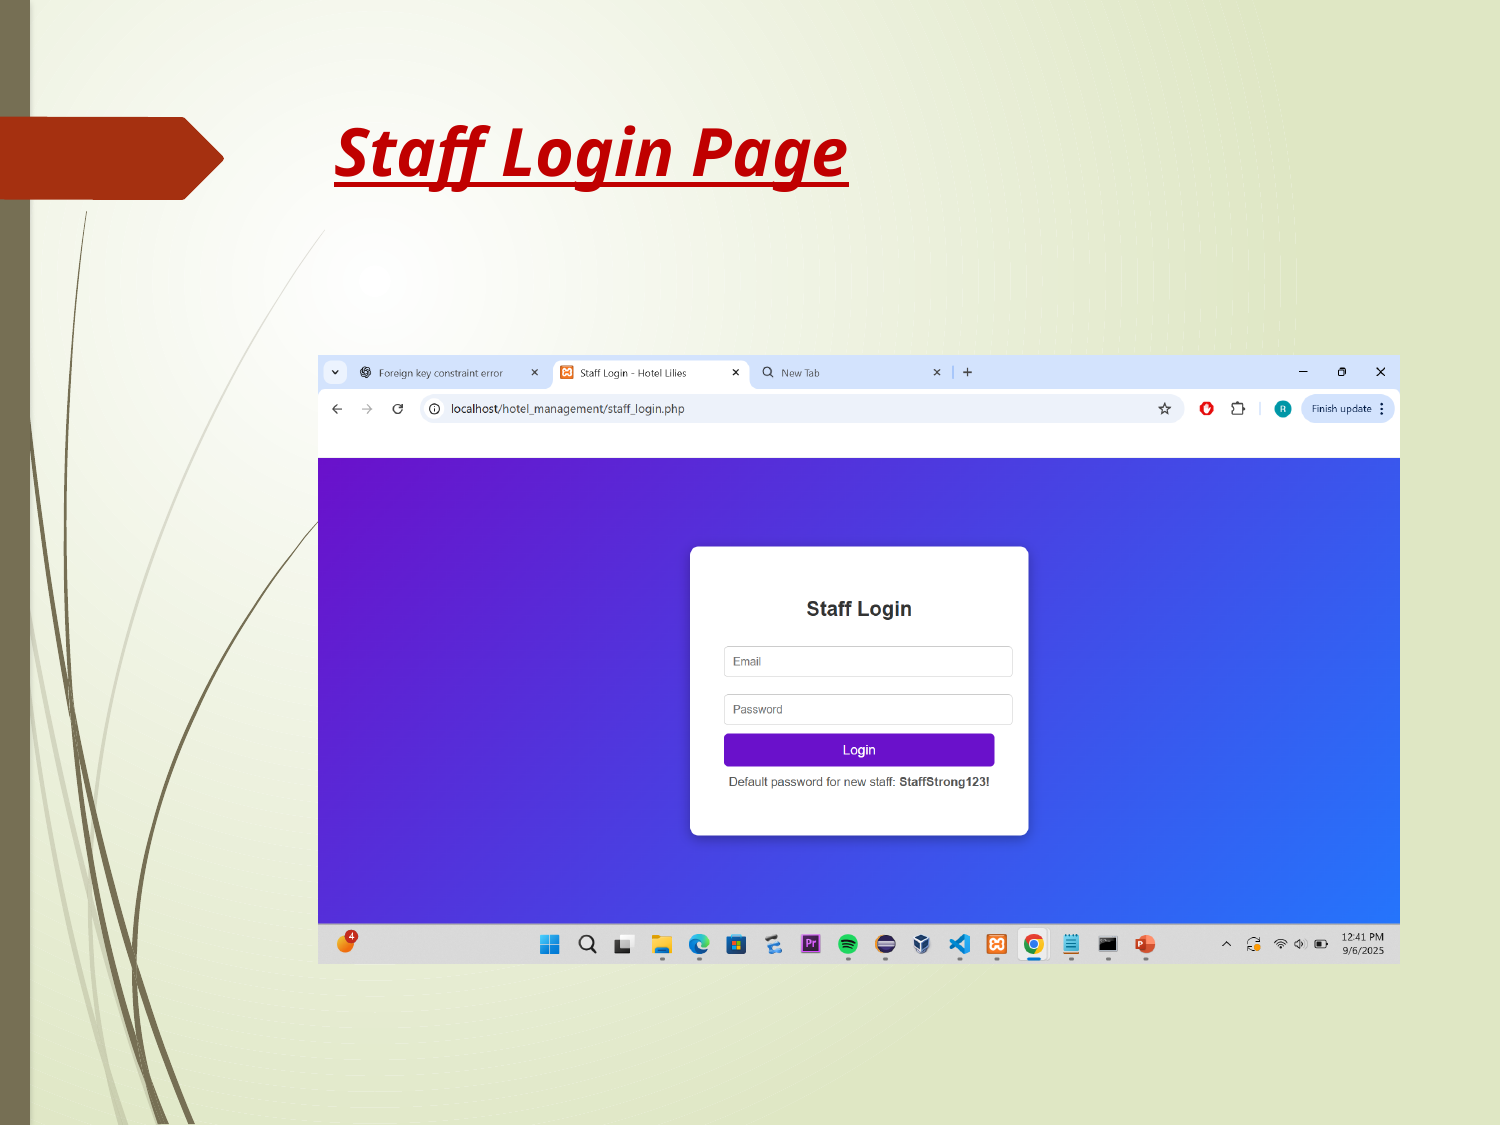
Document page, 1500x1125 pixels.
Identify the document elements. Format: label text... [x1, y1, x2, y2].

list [318, 355, 1401, 965]
title Staff Login Page [319, 102, 1400, 313]
